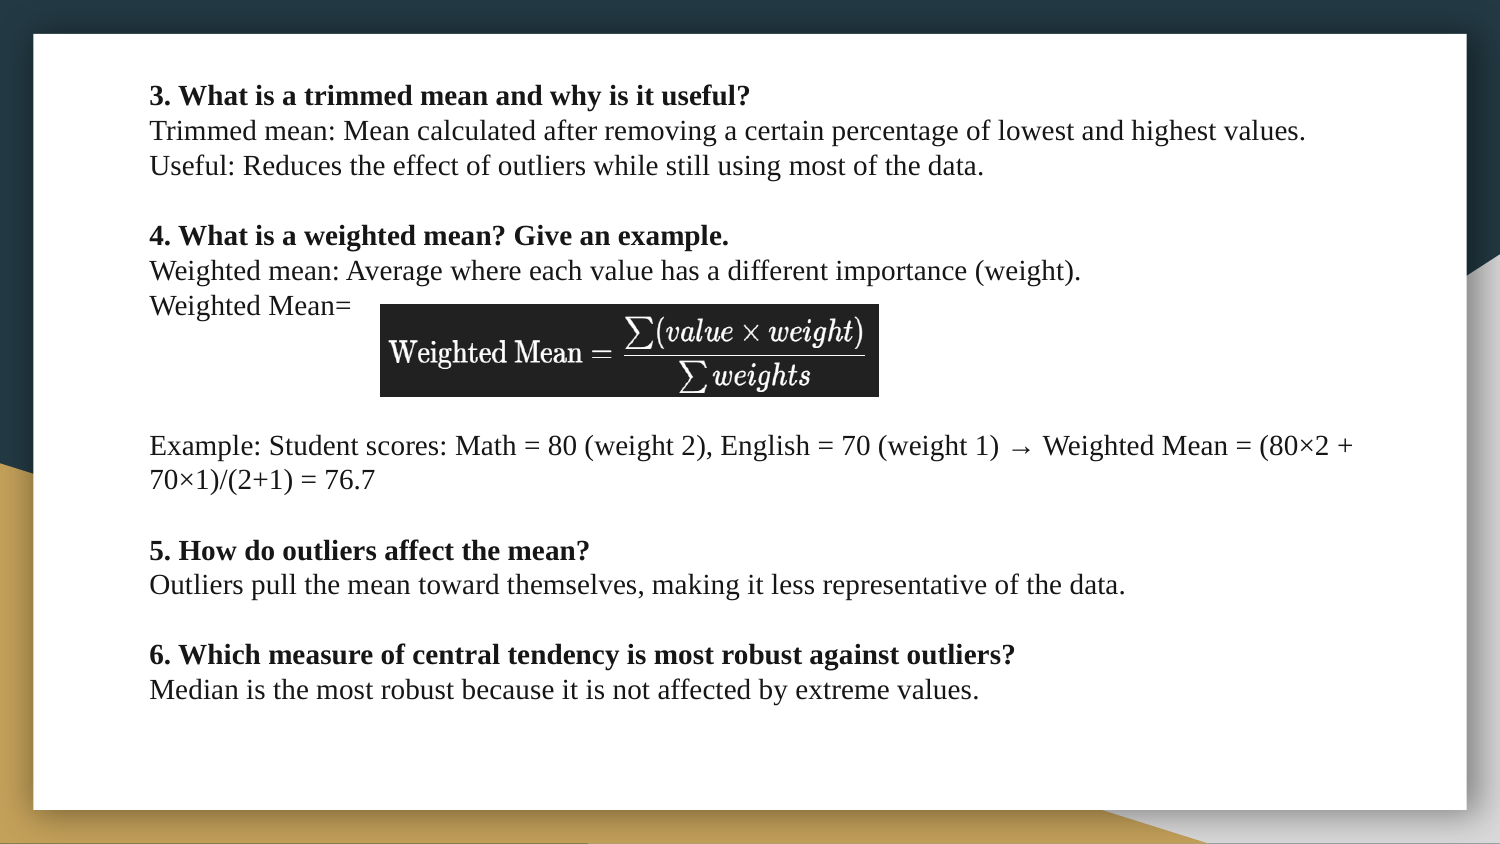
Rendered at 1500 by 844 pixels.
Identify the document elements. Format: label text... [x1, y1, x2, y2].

picture [380, 304, 880, 397]
title 3. What is a trimmed mean and why is it useful? Trimmed mean: Mean calculated after removing a certain percentage of lowest and highest values. Useful: Reduces the effect of outliers while still using most of the data. 4. What is a weighted mean? Give an example. Weighted mean: Average where each value has a different importance (weight). Weighted Mean= Example: Student scores: Math = 80 (weight 2), English = 70 (weight 1) → Weighted Mean = (80×2 + 70×1)/(2+1) = 76.7 5. How do outliers affect the mean? Outliers pull the mean toward themselves, making it less representative of the data. 6. Which measure of central tendency is most robust against outliers? Median is the most robust because it is not affected by extreme values. [134, 61, 1394, 781]
